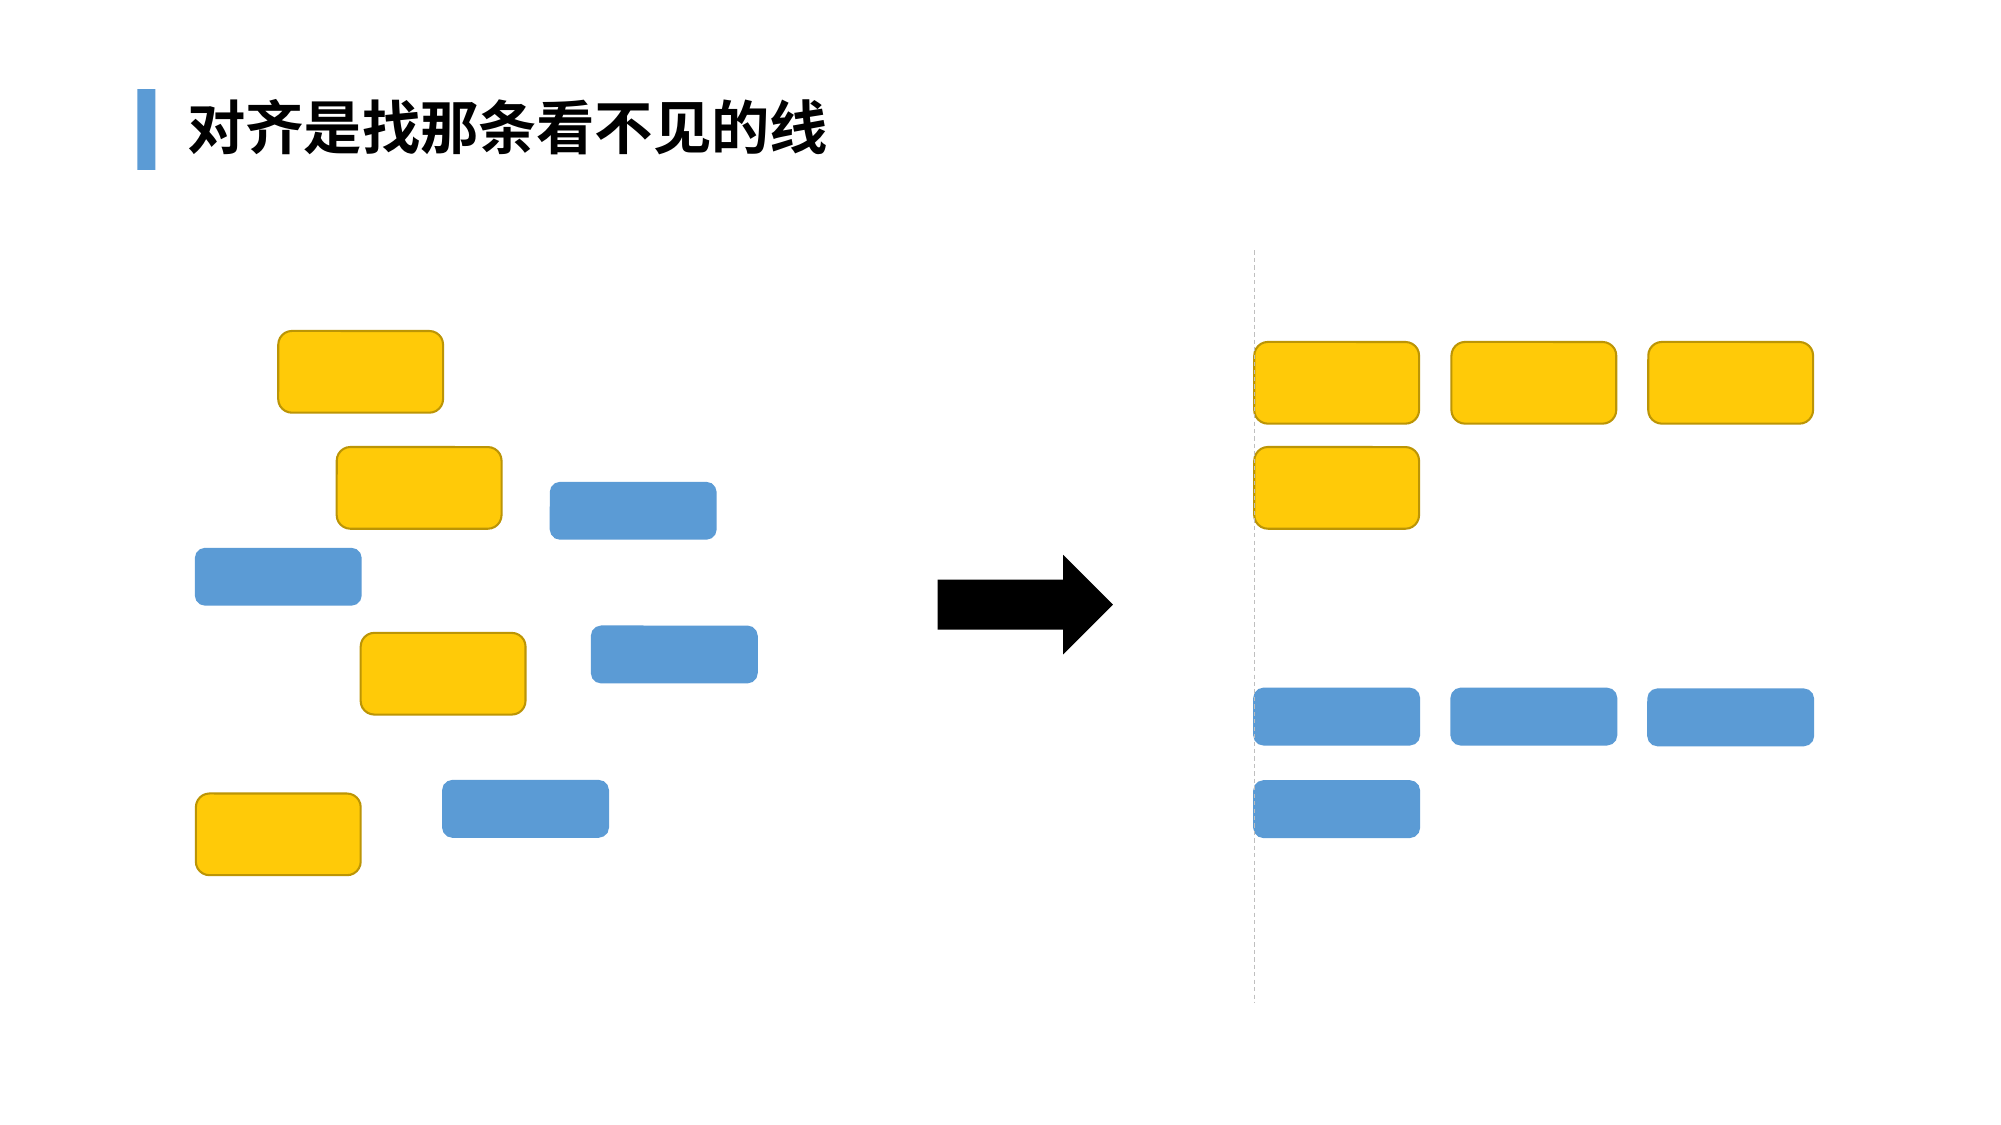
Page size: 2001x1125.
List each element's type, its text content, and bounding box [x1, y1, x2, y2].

text_box [1451, 341, 1617, 424]
text_box [195, 548, 361, 605]
text_box [336, 446, 502, 529]
text_box [360, 632, 526, 715]
text_box [278, 330, 444, 413]
text_box [195, 793, 361, 876]
title 对齐是找那条看不见的线 [172, 90, 1863, 171]
text_box [1451, 688, 1617, 745]
text_box [443, 780, 608, 837]
text_box [550, 482, 716, 539]
text_box [1255, 341, 1420, 424]
text_box [1255, 781, 1420, 838]
text_box [591, 626, 757, 683]
text_box [1648, 689, 1814, 746]
text_box [1648, 341, 1814, 424]
text_box [937, 554, 1113, 655]
text_box [1255, 688, 1420, 745]
text_box [1255, 446, 1420, 529]
